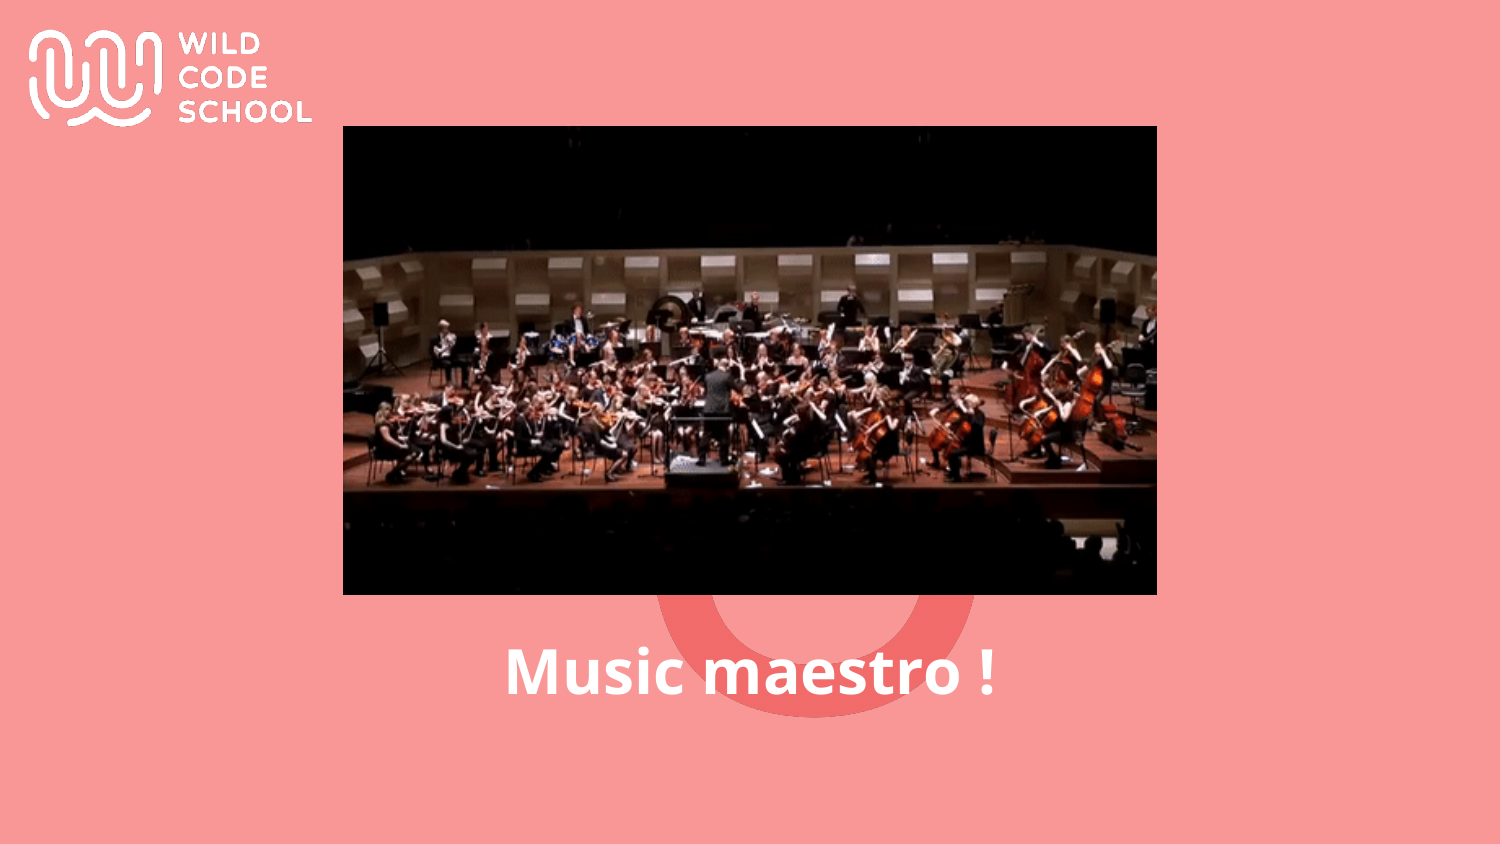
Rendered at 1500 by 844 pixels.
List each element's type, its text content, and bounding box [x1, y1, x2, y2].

title Music maestro ! [232, 594, 1268, 745]
picture [29, 29, 312, 127]
picture [343, 126, 1157, 595]
